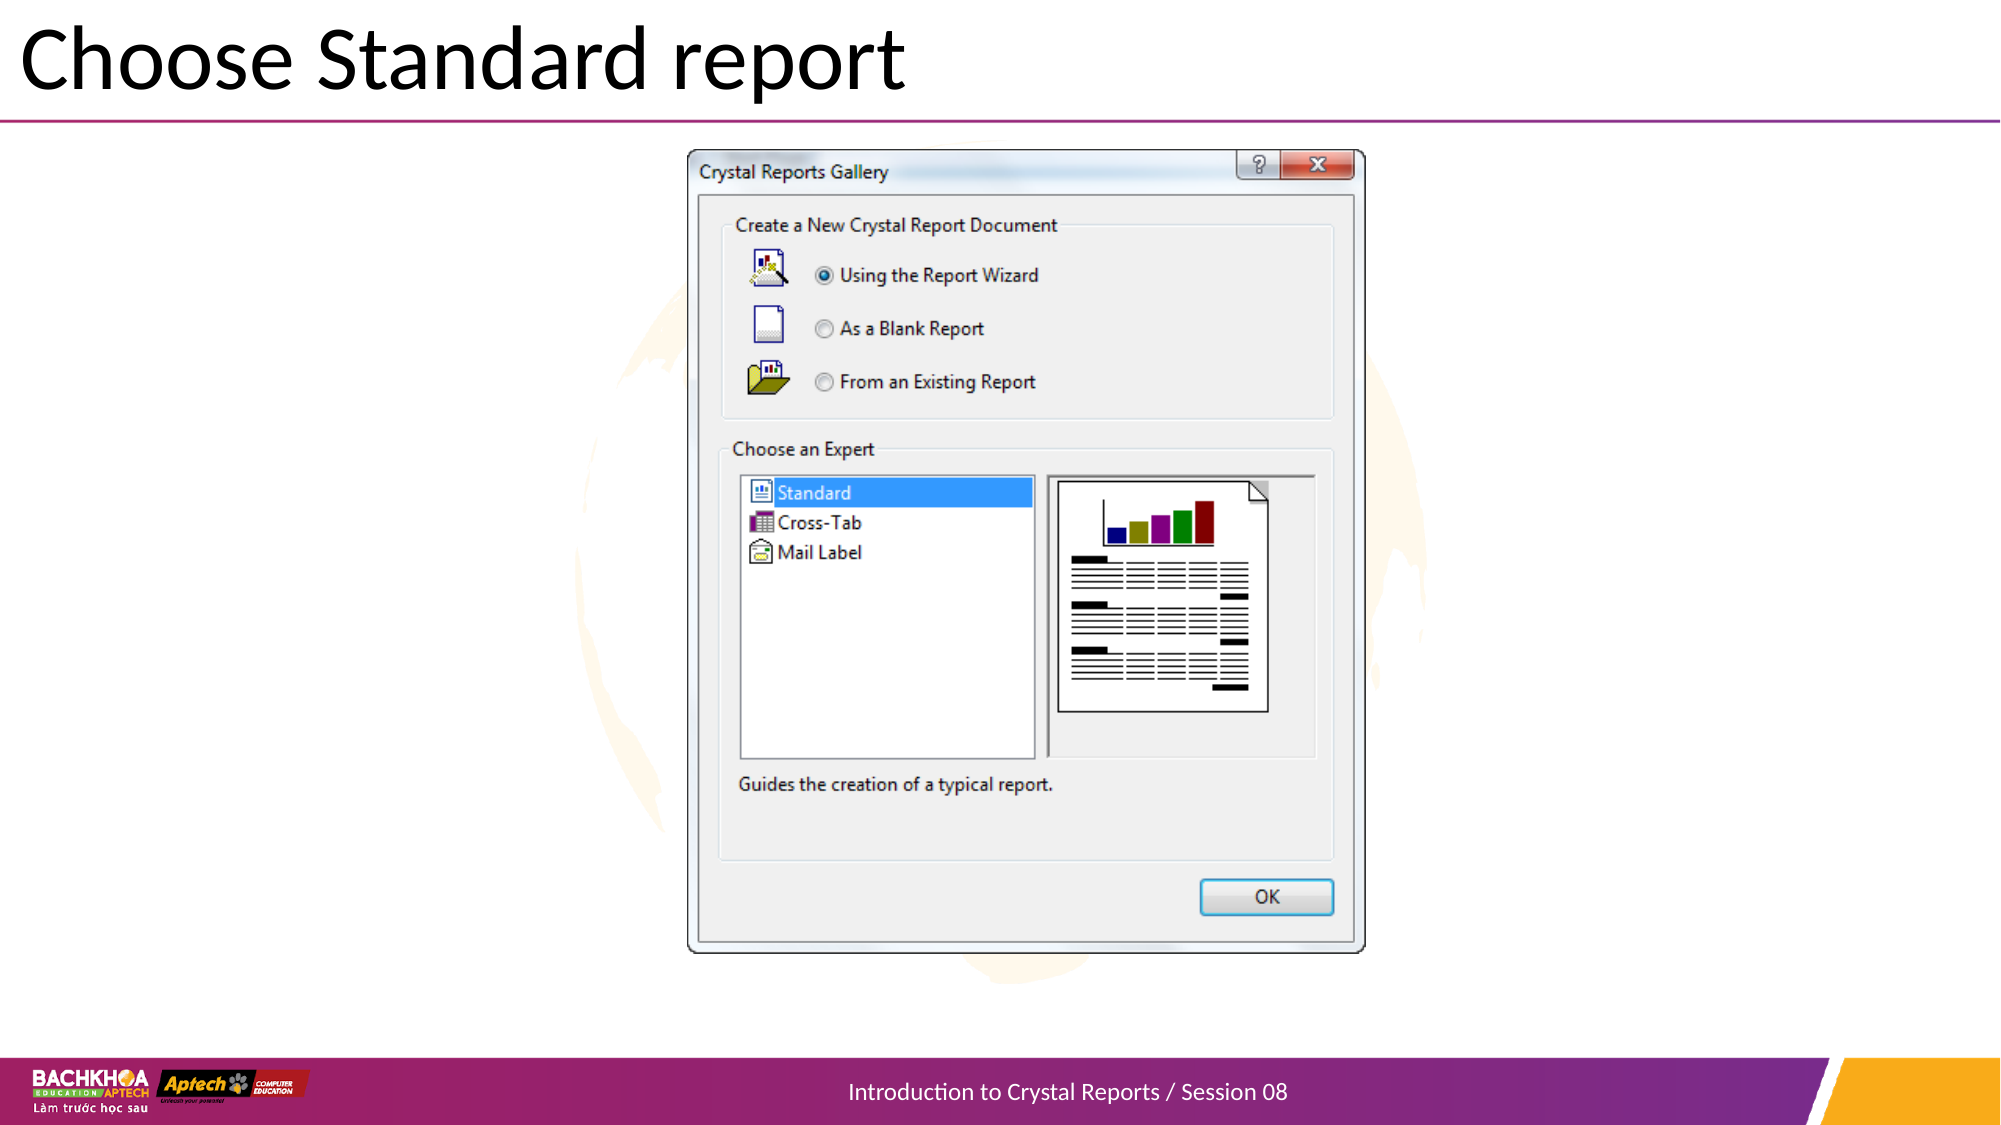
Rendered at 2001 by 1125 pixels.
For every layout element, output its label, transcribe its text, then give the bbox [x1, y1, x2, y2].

title Choose Standard report [5, 3, 1993, 116]
picture [0, 0, 2001, 1125]
footer Introduction to Crystal Reports / Session 08 [324, 1060, 1813, 1120]
